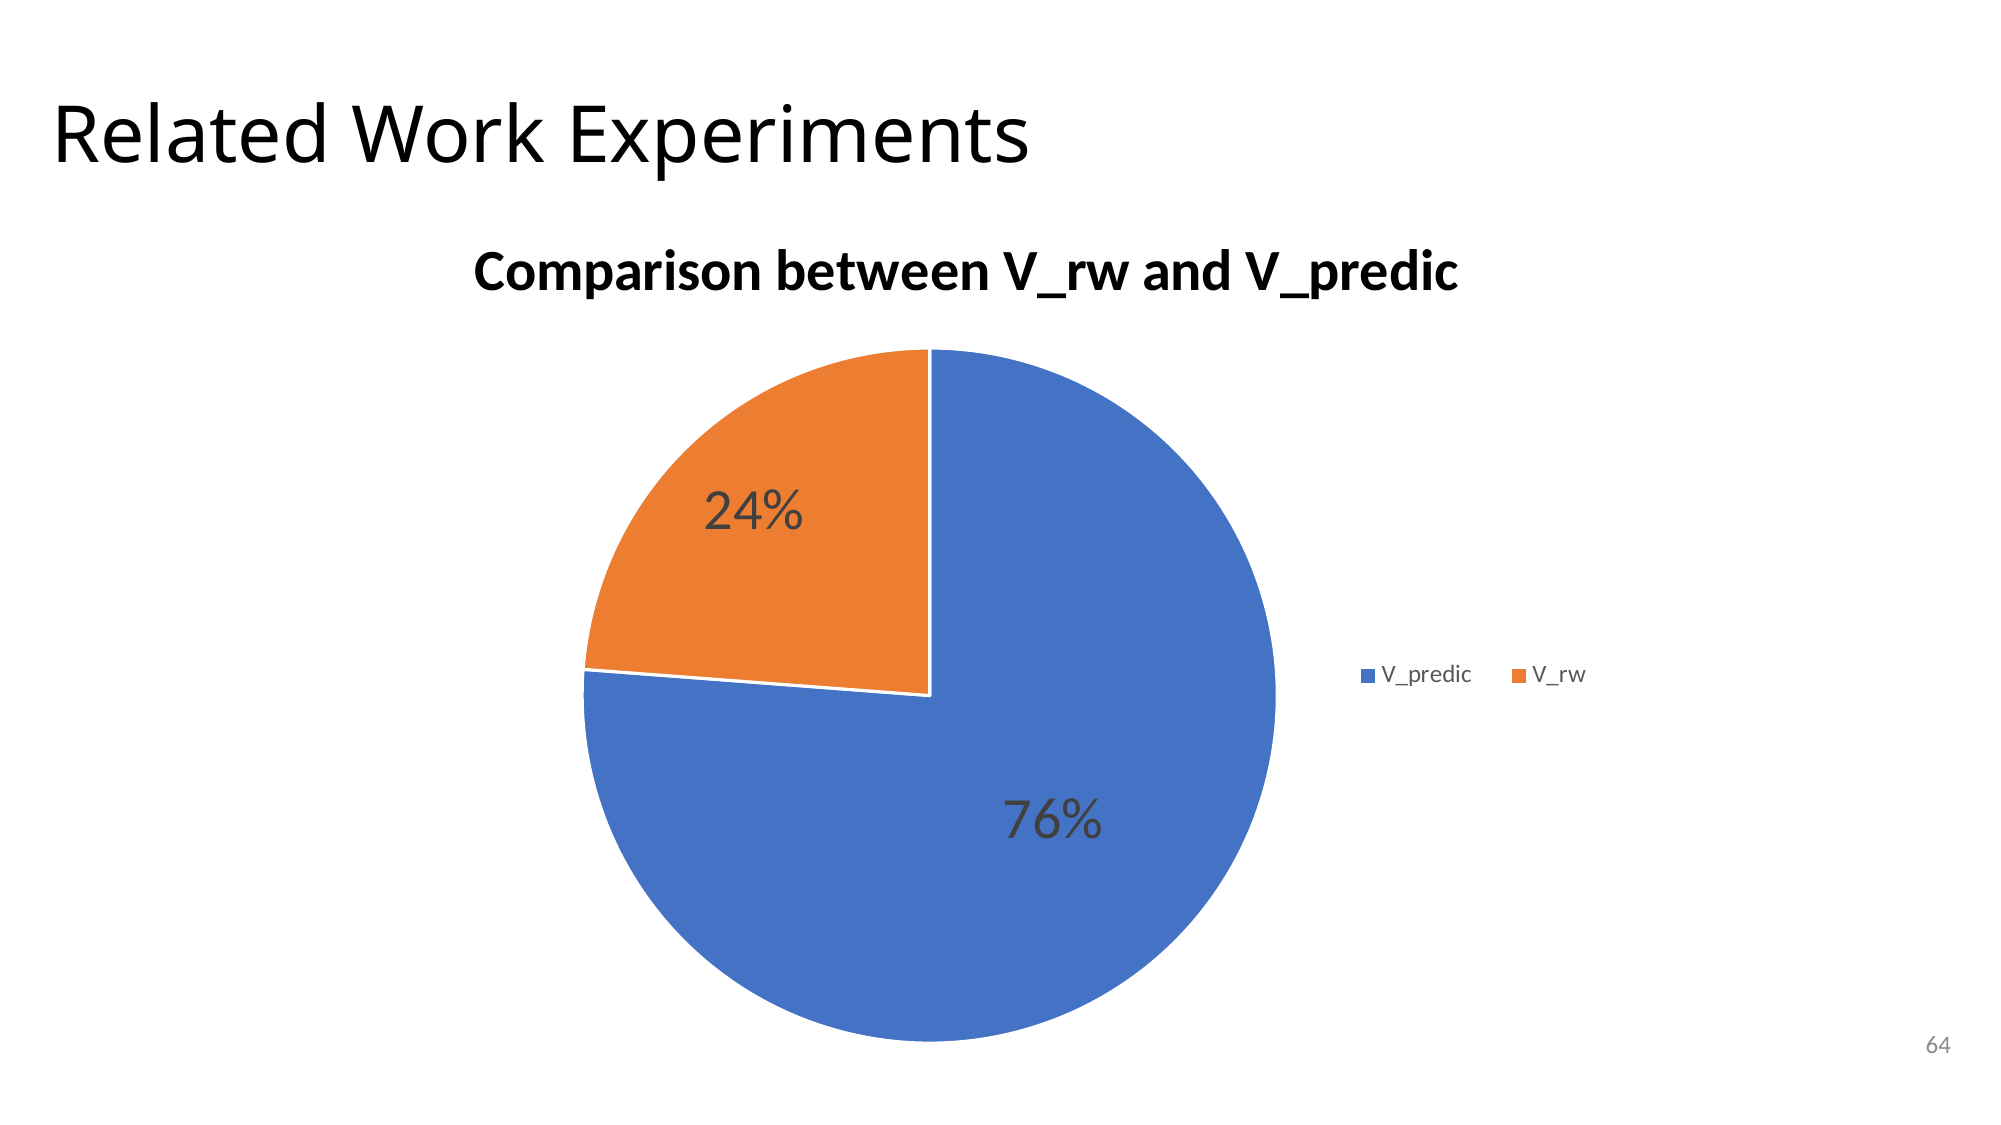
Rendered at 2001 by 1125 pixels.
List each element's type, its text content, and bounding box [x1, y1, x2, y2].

chart [333, 191, 1667, 1081]
slide_number 64 [1851, 1000, 1972, 1087]
title Related Work Experiments [31, 74, 1895, 201]
